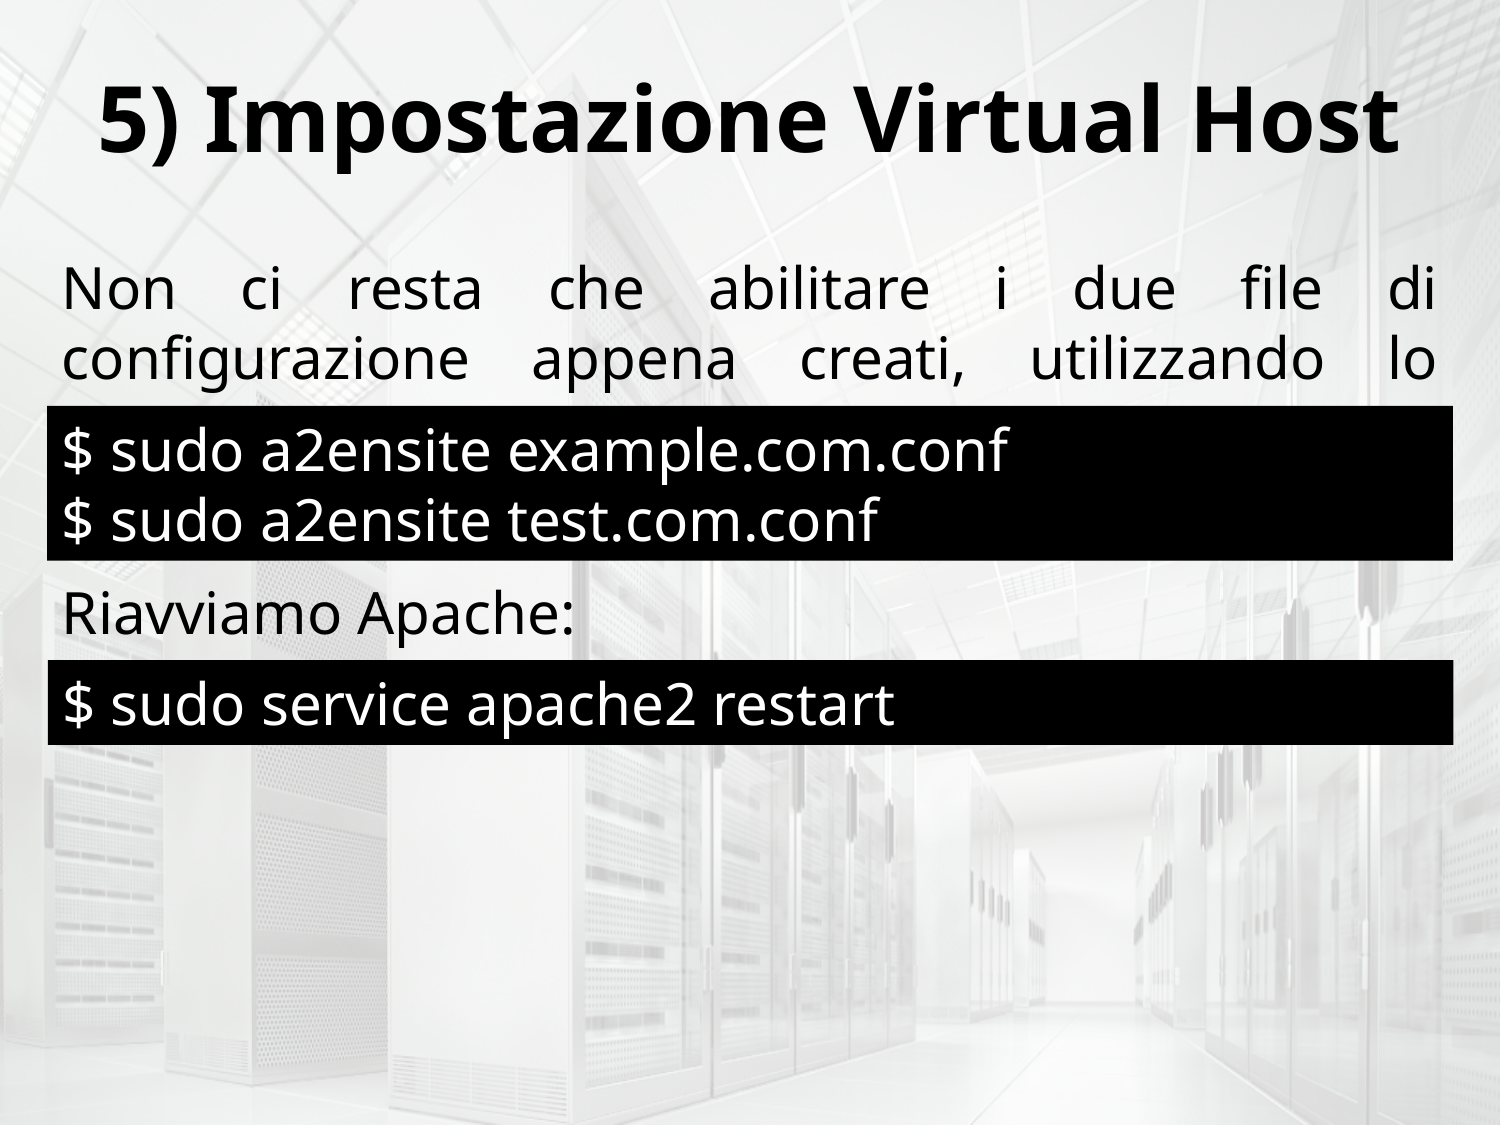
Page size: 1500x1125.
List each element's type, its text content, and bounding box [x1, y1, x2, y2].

text_box $ sudo service apache2 restart [47, 660, 1454, 745]
text_box 5) Impostazione Virtual Host [0, 53, 1500, 179]
text_box Riavviamo Apache: [47, 568, 1453, 654]
text_box $ sudo a2ensite example.com.conf $ sudo a2ensite test.com.conf [47, 405, 1453, 561]
text_box Non ci resta che abilitare i due file di configurazione appena creati, utilizzando lo strumento a2ensite : [47, 243, 1453, 405]
